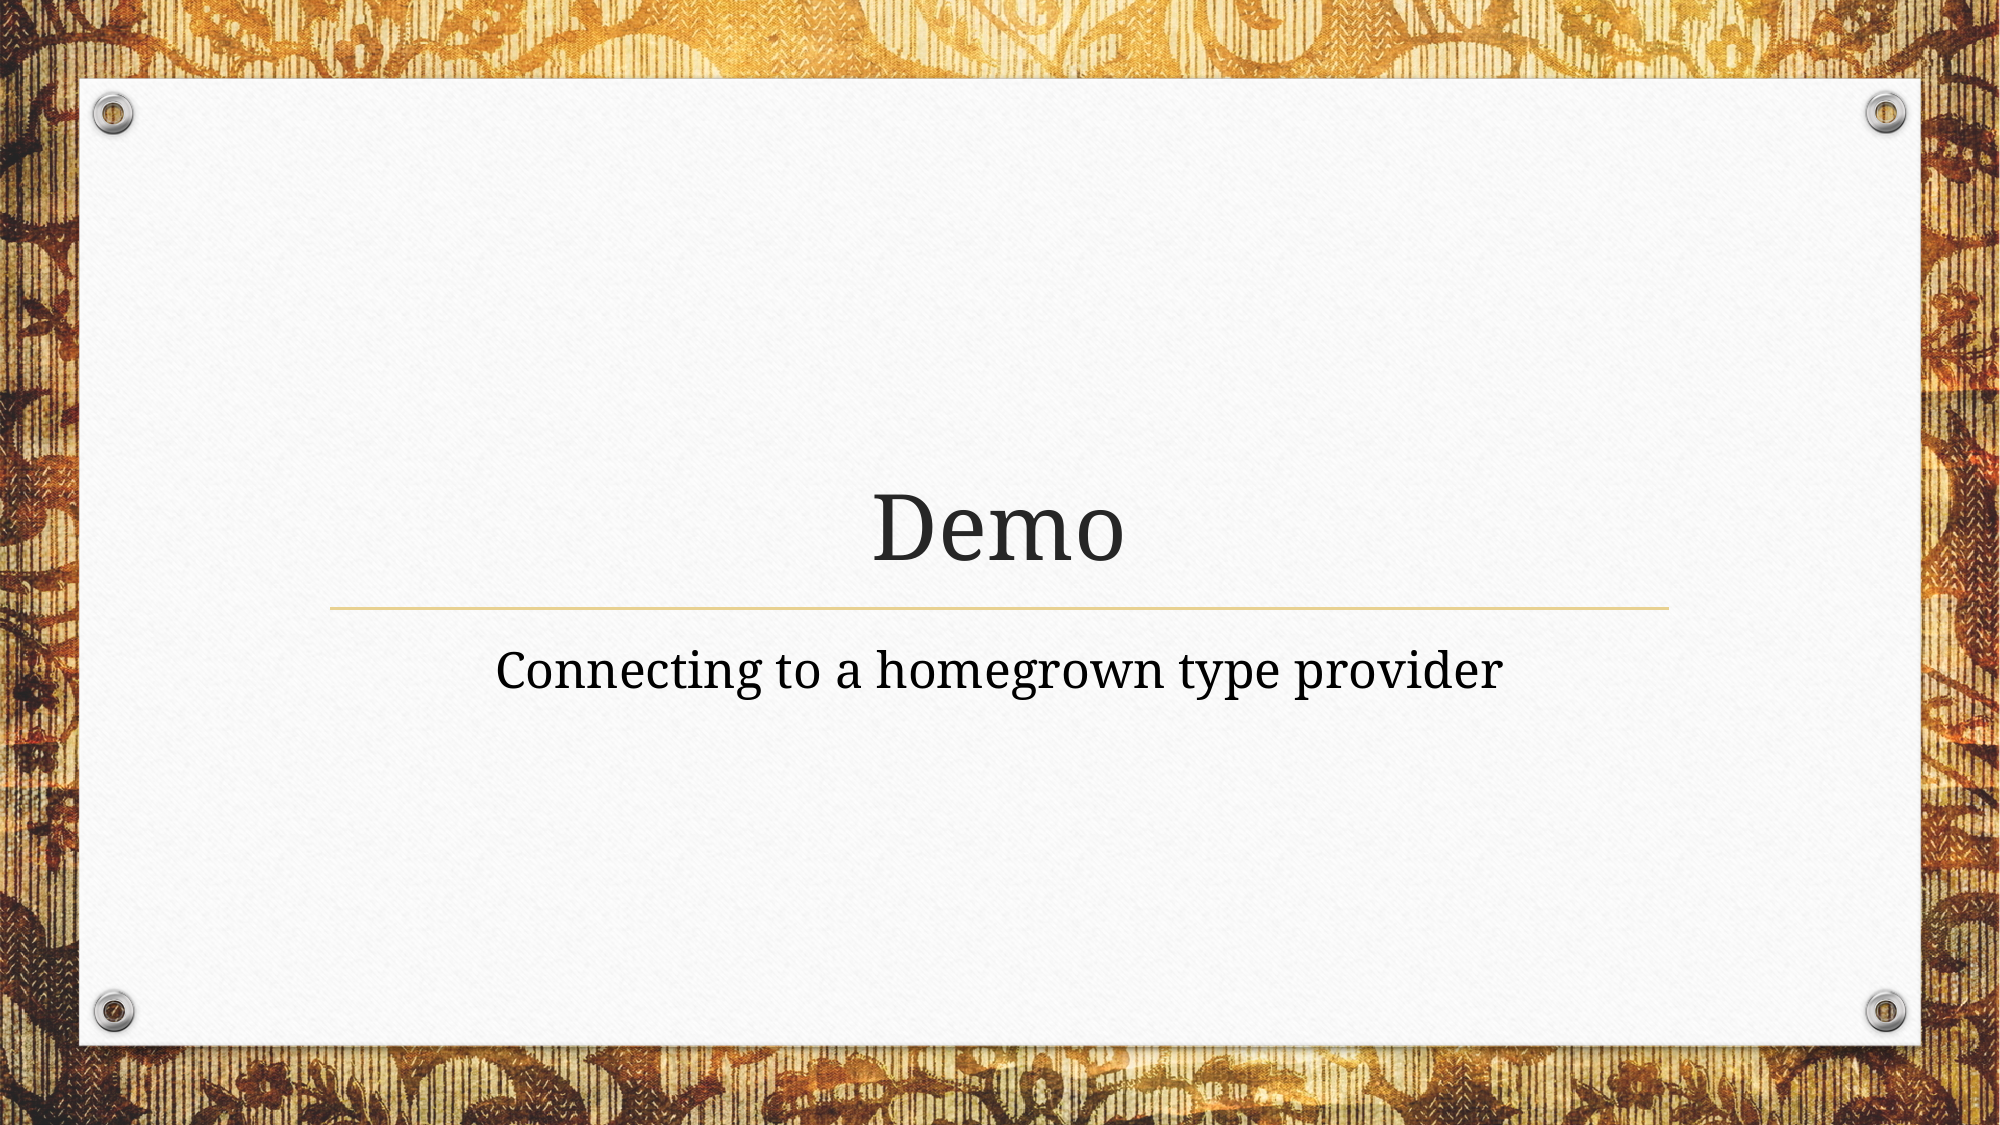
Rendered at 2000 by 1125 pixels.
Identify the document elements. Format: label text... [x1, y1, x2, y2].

title Demo [330, 287, 1669, 587]
list Connecting to a homegrown type provider [330, 630, 1669, 788]
picture [0, 0, 2000, 1125]
